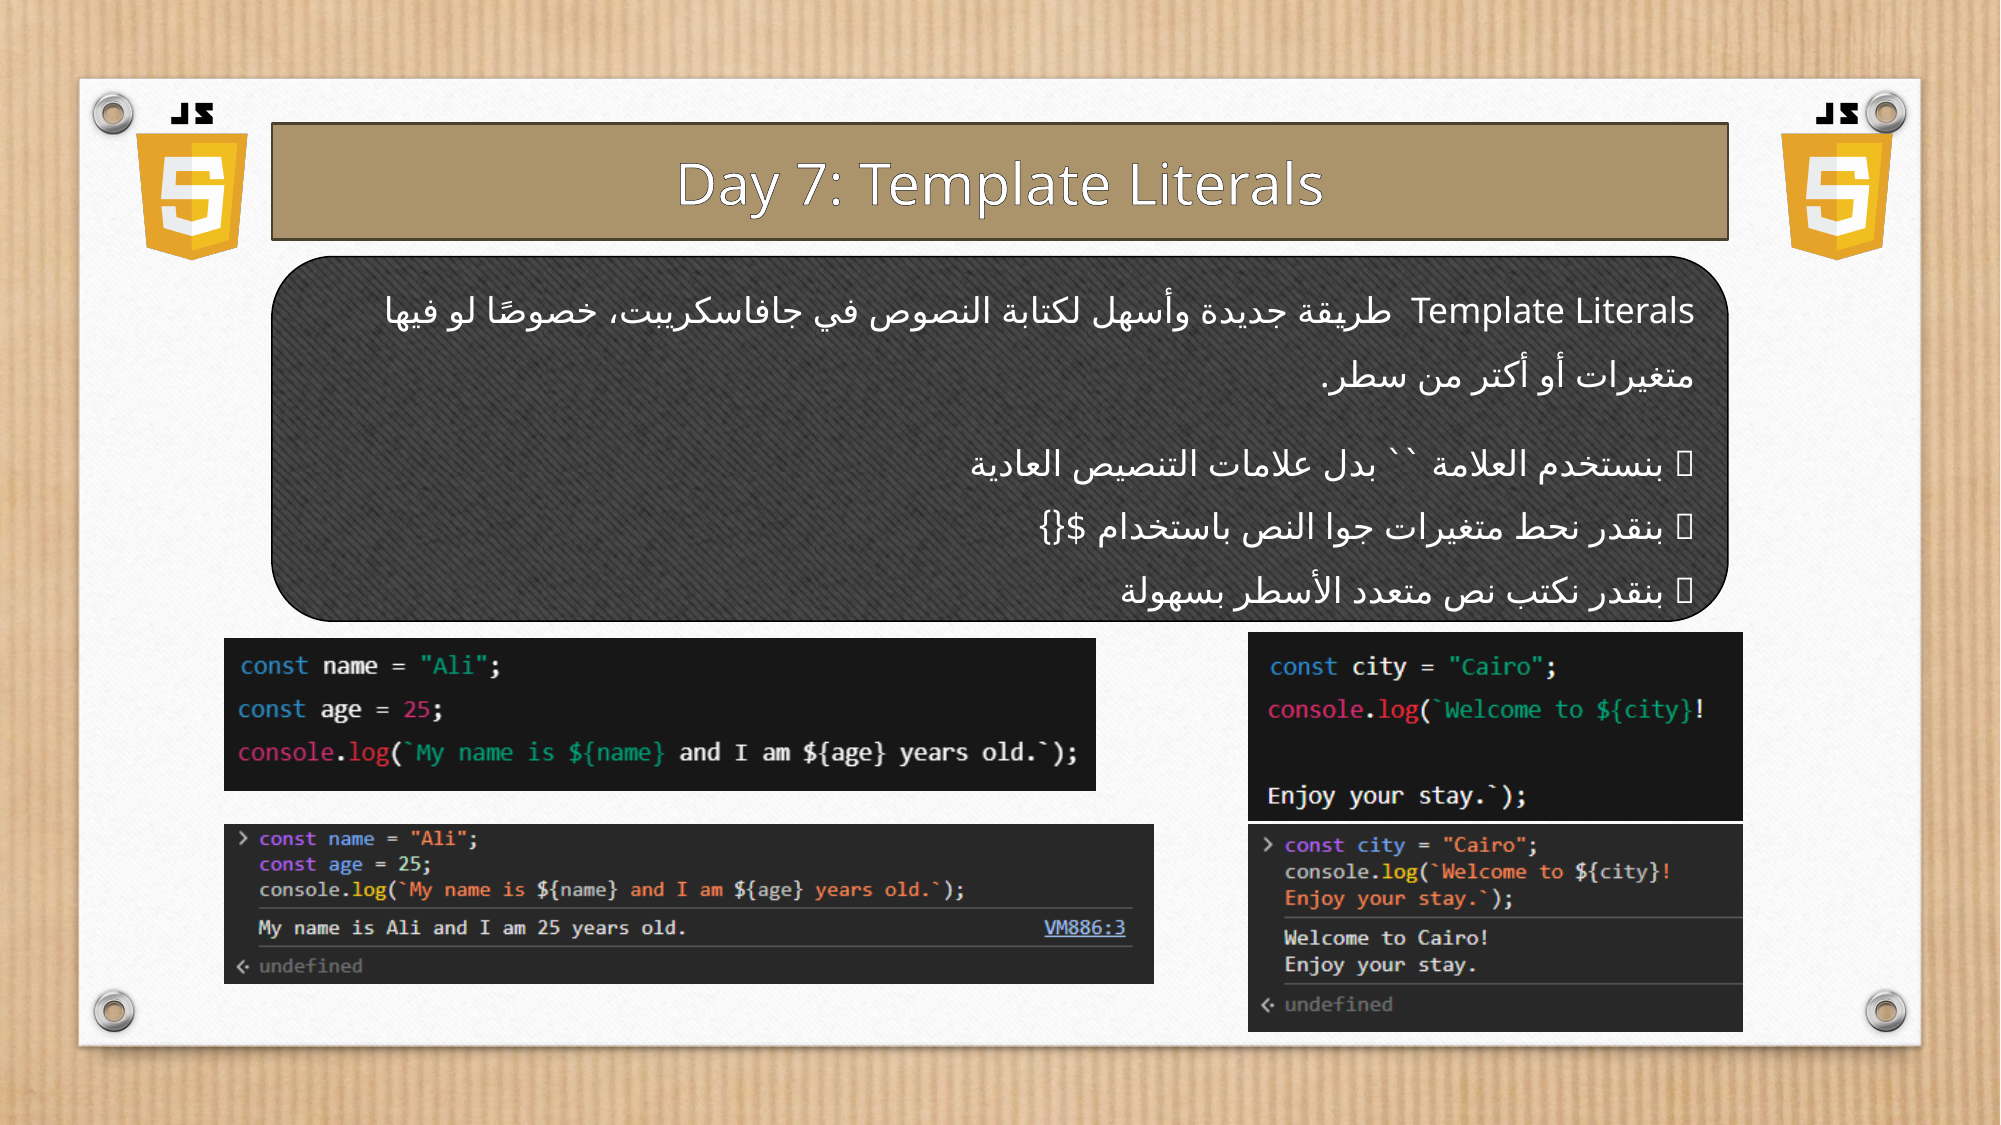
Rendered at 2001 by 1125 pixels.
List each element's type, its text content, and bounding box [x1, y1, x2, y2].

picture [0, 0, 2001, 1125]
text_box Template Literals طريقة جديدة وأسهل لكتابة النصوص في جافاسكريبت، خصوصًا لو فيها متغيرات أو أكتر من سطر. ✅ بنستخدم العلامة `` بدل علامات التنصيص العادية ✅ بنقدر نحط متغيرات جوا النص باستخدام ${} ✅ بنقدر نكتب نص متعدد الأسطر بسهولة [271, 255, 1729, 622]
text_box Day 7: Template Literals [284, 122, 1729, 241]
